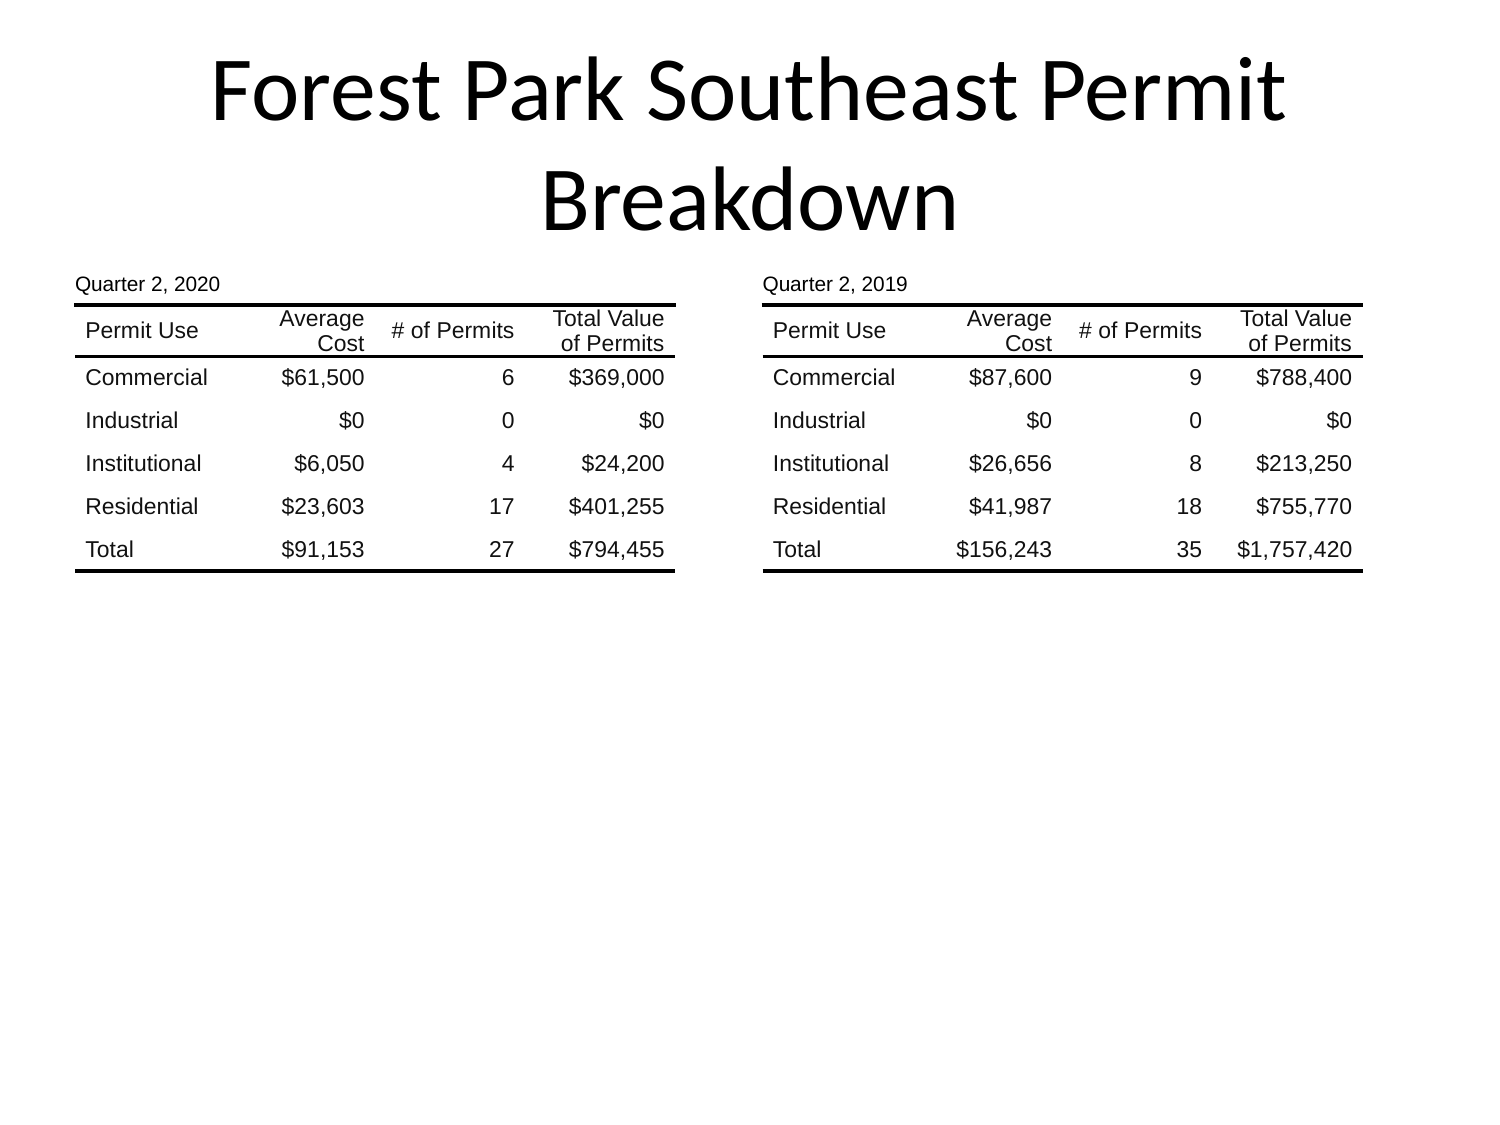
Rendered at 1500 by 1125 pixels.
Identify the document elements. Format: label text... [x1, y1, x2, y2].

table_cell $794,455 [525, 528, 675, 569]
table_cell $6,050 [225, 442, 375, 485]
table_cell 0 [375, 399, 525, 442]
table_cell 9 [1063, 358, 1213, 399]
table_cell Residential [75, 485, 225, 528]
table_cell $41,987 [913, 485, 1063, 528]
table_cell # of Permits [1063, 307, 1213, 355]
table_cell Institutional [763, 442, 913, 485]
table_cell $87,600 [913, 358, 1063, 399]
table_cell Permit Use [75, 307, 225, 355]
table_cell Total Value of Permits [1213, 307, 1363, 355]
table_cell $61,500 [225, 358, 375, 399]
table_cell 4 [375, 442, 525, 485]
table_cell 35 [1063, 528, 1213, 569]
table_cell 27 [375, 528, 525, 569]
table_cell 17 [375, 485, 525, 528]
table_header Quarter 2, 2020 [76, 263, 674, 303]
table_cell 6 [375, 358, 525, 399]
table_cell $91,153 [225, 528, 375, 569]
table_cell Commercial [75, 358, 225, 399]
table_cell $369,000 [525, 358, 675, 399]
table_cell $788,400 [1213, 358, 1363, 399]
table_cell 0 [1063, 399, 1213, 442]
table_cell $213,250 [1213, 442, 1363, 485]
table_cell $755,770 [1213, 485, 1363, 528]
table_cell # of Permits [375, 307, 525, 355]
table_cell Industrial [75, 399, 225, 442]
table_cell Total Value of Permits [525, 307, 675, 355]
title Forest Park Southeast Permit Breakdown [75, 45, 1425, 233]
table_cell $26,656 [913, 442, 1063, 485]
table_cell Industrial [763, 399, 913, 442]
table_cell $401,255 [525, 485, 675, 528]
table_cell 18 [1063, 485, 1213, 528]
table_cell Average Cost [913, 307, 1063, 355]
table_cell 8 [1063, 442, 1213, 485]
table_cell Permit Use [763, 307, 913, 355]
table_cell Residential [763, 485, 913, 528]
table_cell $23,603 [225, 485, 375, 528]
table_cell $0 [913, 399, 1063, 442]
table_cell $156,243 [913, 528, 1063, 569]
table_header Quarter 2, 2019 [763, 263, 1362, 303]
table_cell $0 [225, 399, 375, 442]
table_cell Total [75, 528, 225, 569]
table_cell Commercial [763, 358, 913, 399]
table_cell $0 [1213, 399, 1363, 442]
table_cell Total [763, 528, 913, 569]
table_cell Average Cost [225, 307, 375, 355]
table_cell $0 [525, 399, 675, 442]
table_cell Institutional [75, 442, 225, 485]
table_cell $24,200 [525, 442, 675, 485]
table_cell $1,757,420 [1213, 528, 1363, 569]
